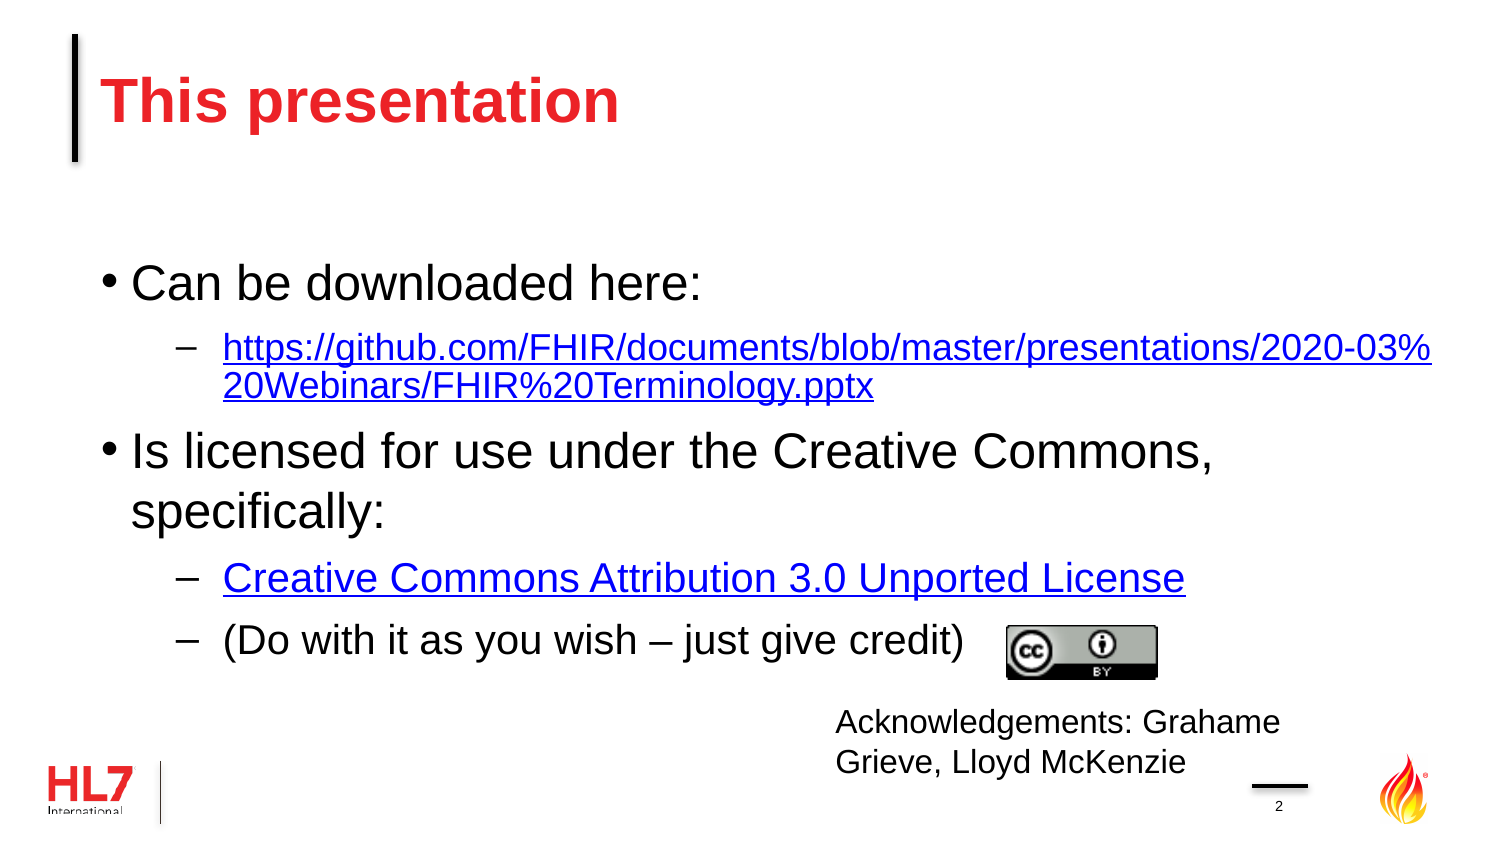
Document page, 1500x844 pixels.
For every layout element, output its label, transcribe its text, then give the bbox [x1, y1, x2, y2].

picture [1380, 753, 1428, 824]
list Can be downloaded here: https://github.com/FHIR/documents/blob/master/presentations/2020-03%20Webinars/FHIR%20Terminology.pptx Is licensed for use under the Creative Commons, specifically: Creative Commons Attribution 3.0 Unported License (Do with it as you wish – just give credit) [100, 250, 1451, 731]
title This presentation [100, 33, 1451, 163]
text_box 2 [1256, 788, 1302, 815]
picture [1006, 625, 1158, 680]
text_box Acknowledgements: Grahame Grieve, Lloyd McKenzie [820, 692, 1344, 788]
